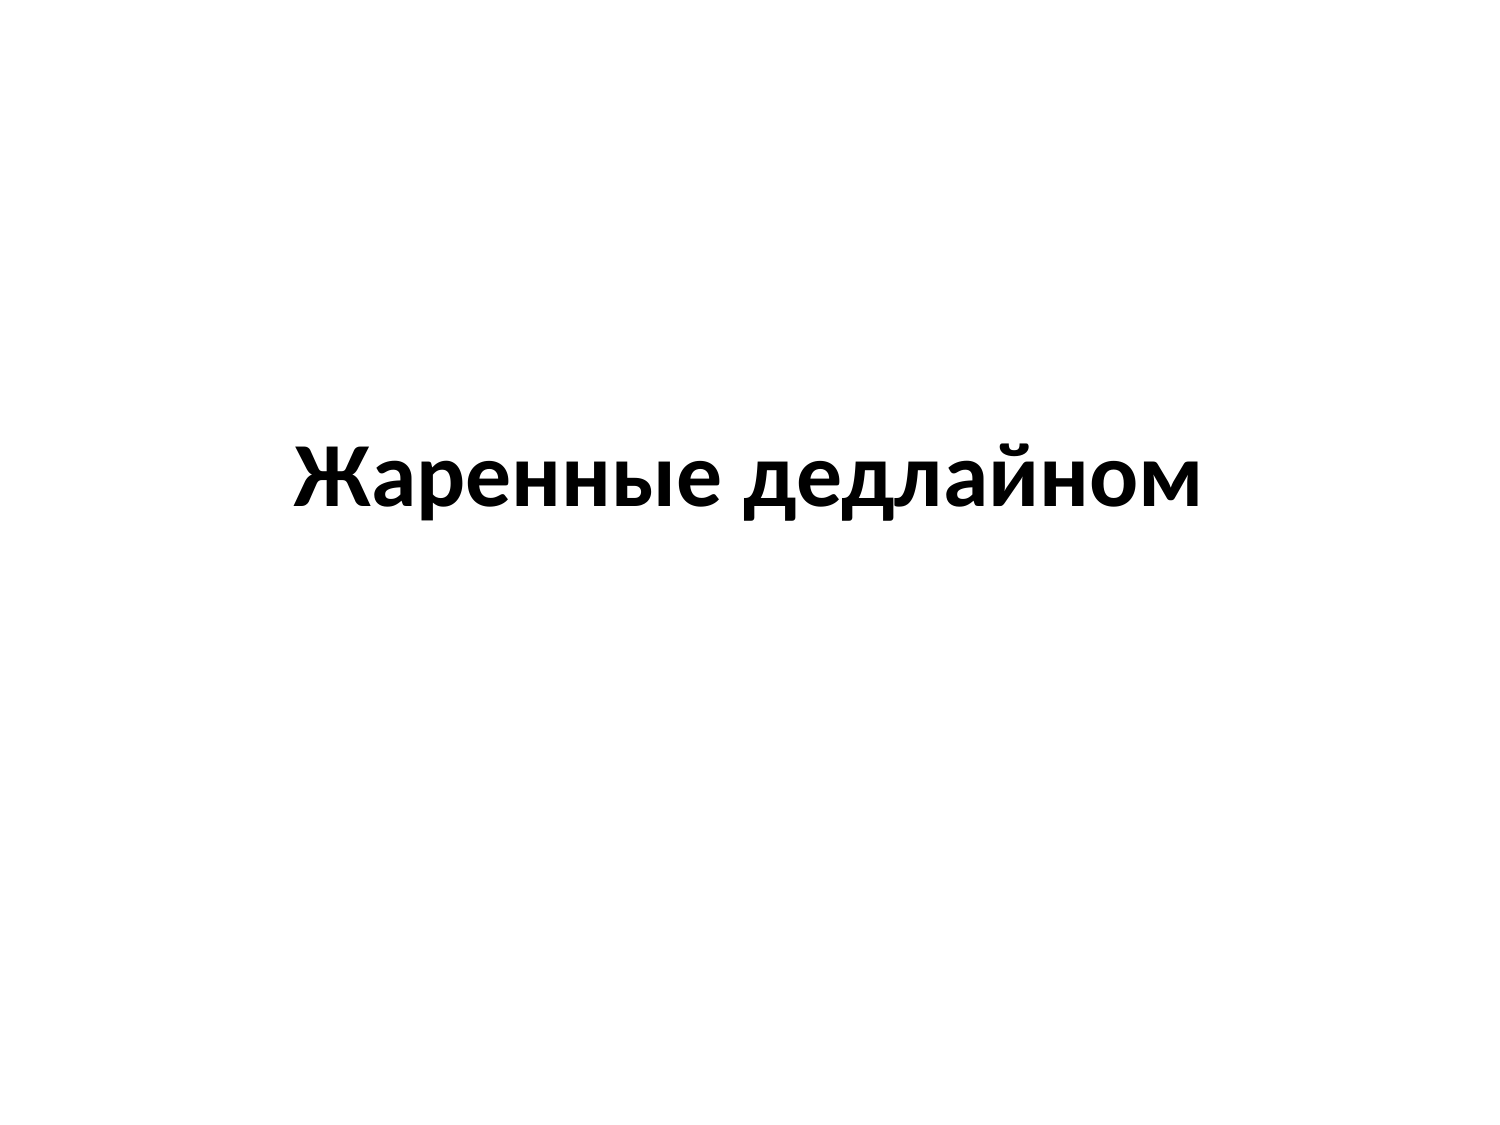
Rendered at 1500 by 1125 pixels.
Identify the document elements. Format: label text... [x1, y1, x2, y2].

title Жаренные дедлайном [112, 349, 1388, 591]
